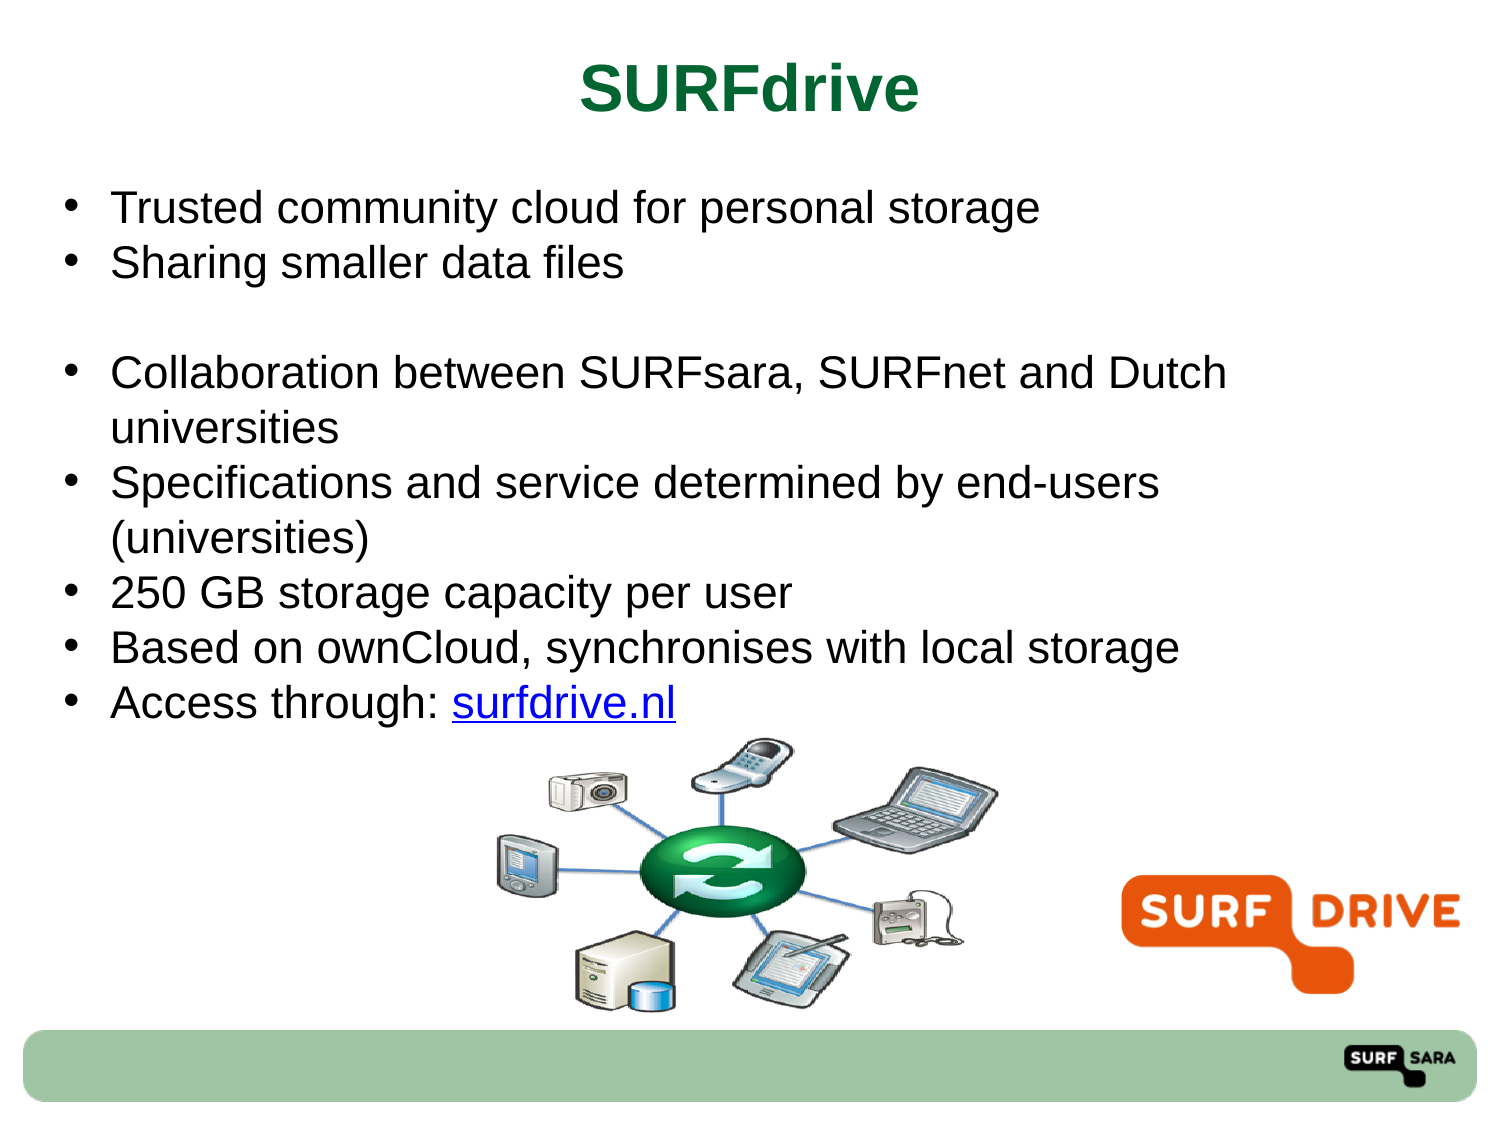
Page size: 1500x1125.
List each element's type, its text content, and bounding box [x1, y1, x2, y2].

picture [23, 1030, 1477, 1102]
text_box Trusted community cloud for personal storage Sharing smaller data files Collaboration between SURFsara, SURFnet and Dutch universities Specifications and service determined by end-users (universities) 250 GB storage capacity per user Based on ownCloud, synchronises with local storage Access through: surfdrive.nl [48, 170, 1448, 735]
picture [495, 737, 1001, 1013]
text_box SURFdrive [143, 36, 1357, 180]
picture [1118, 874, 1461, 996]
